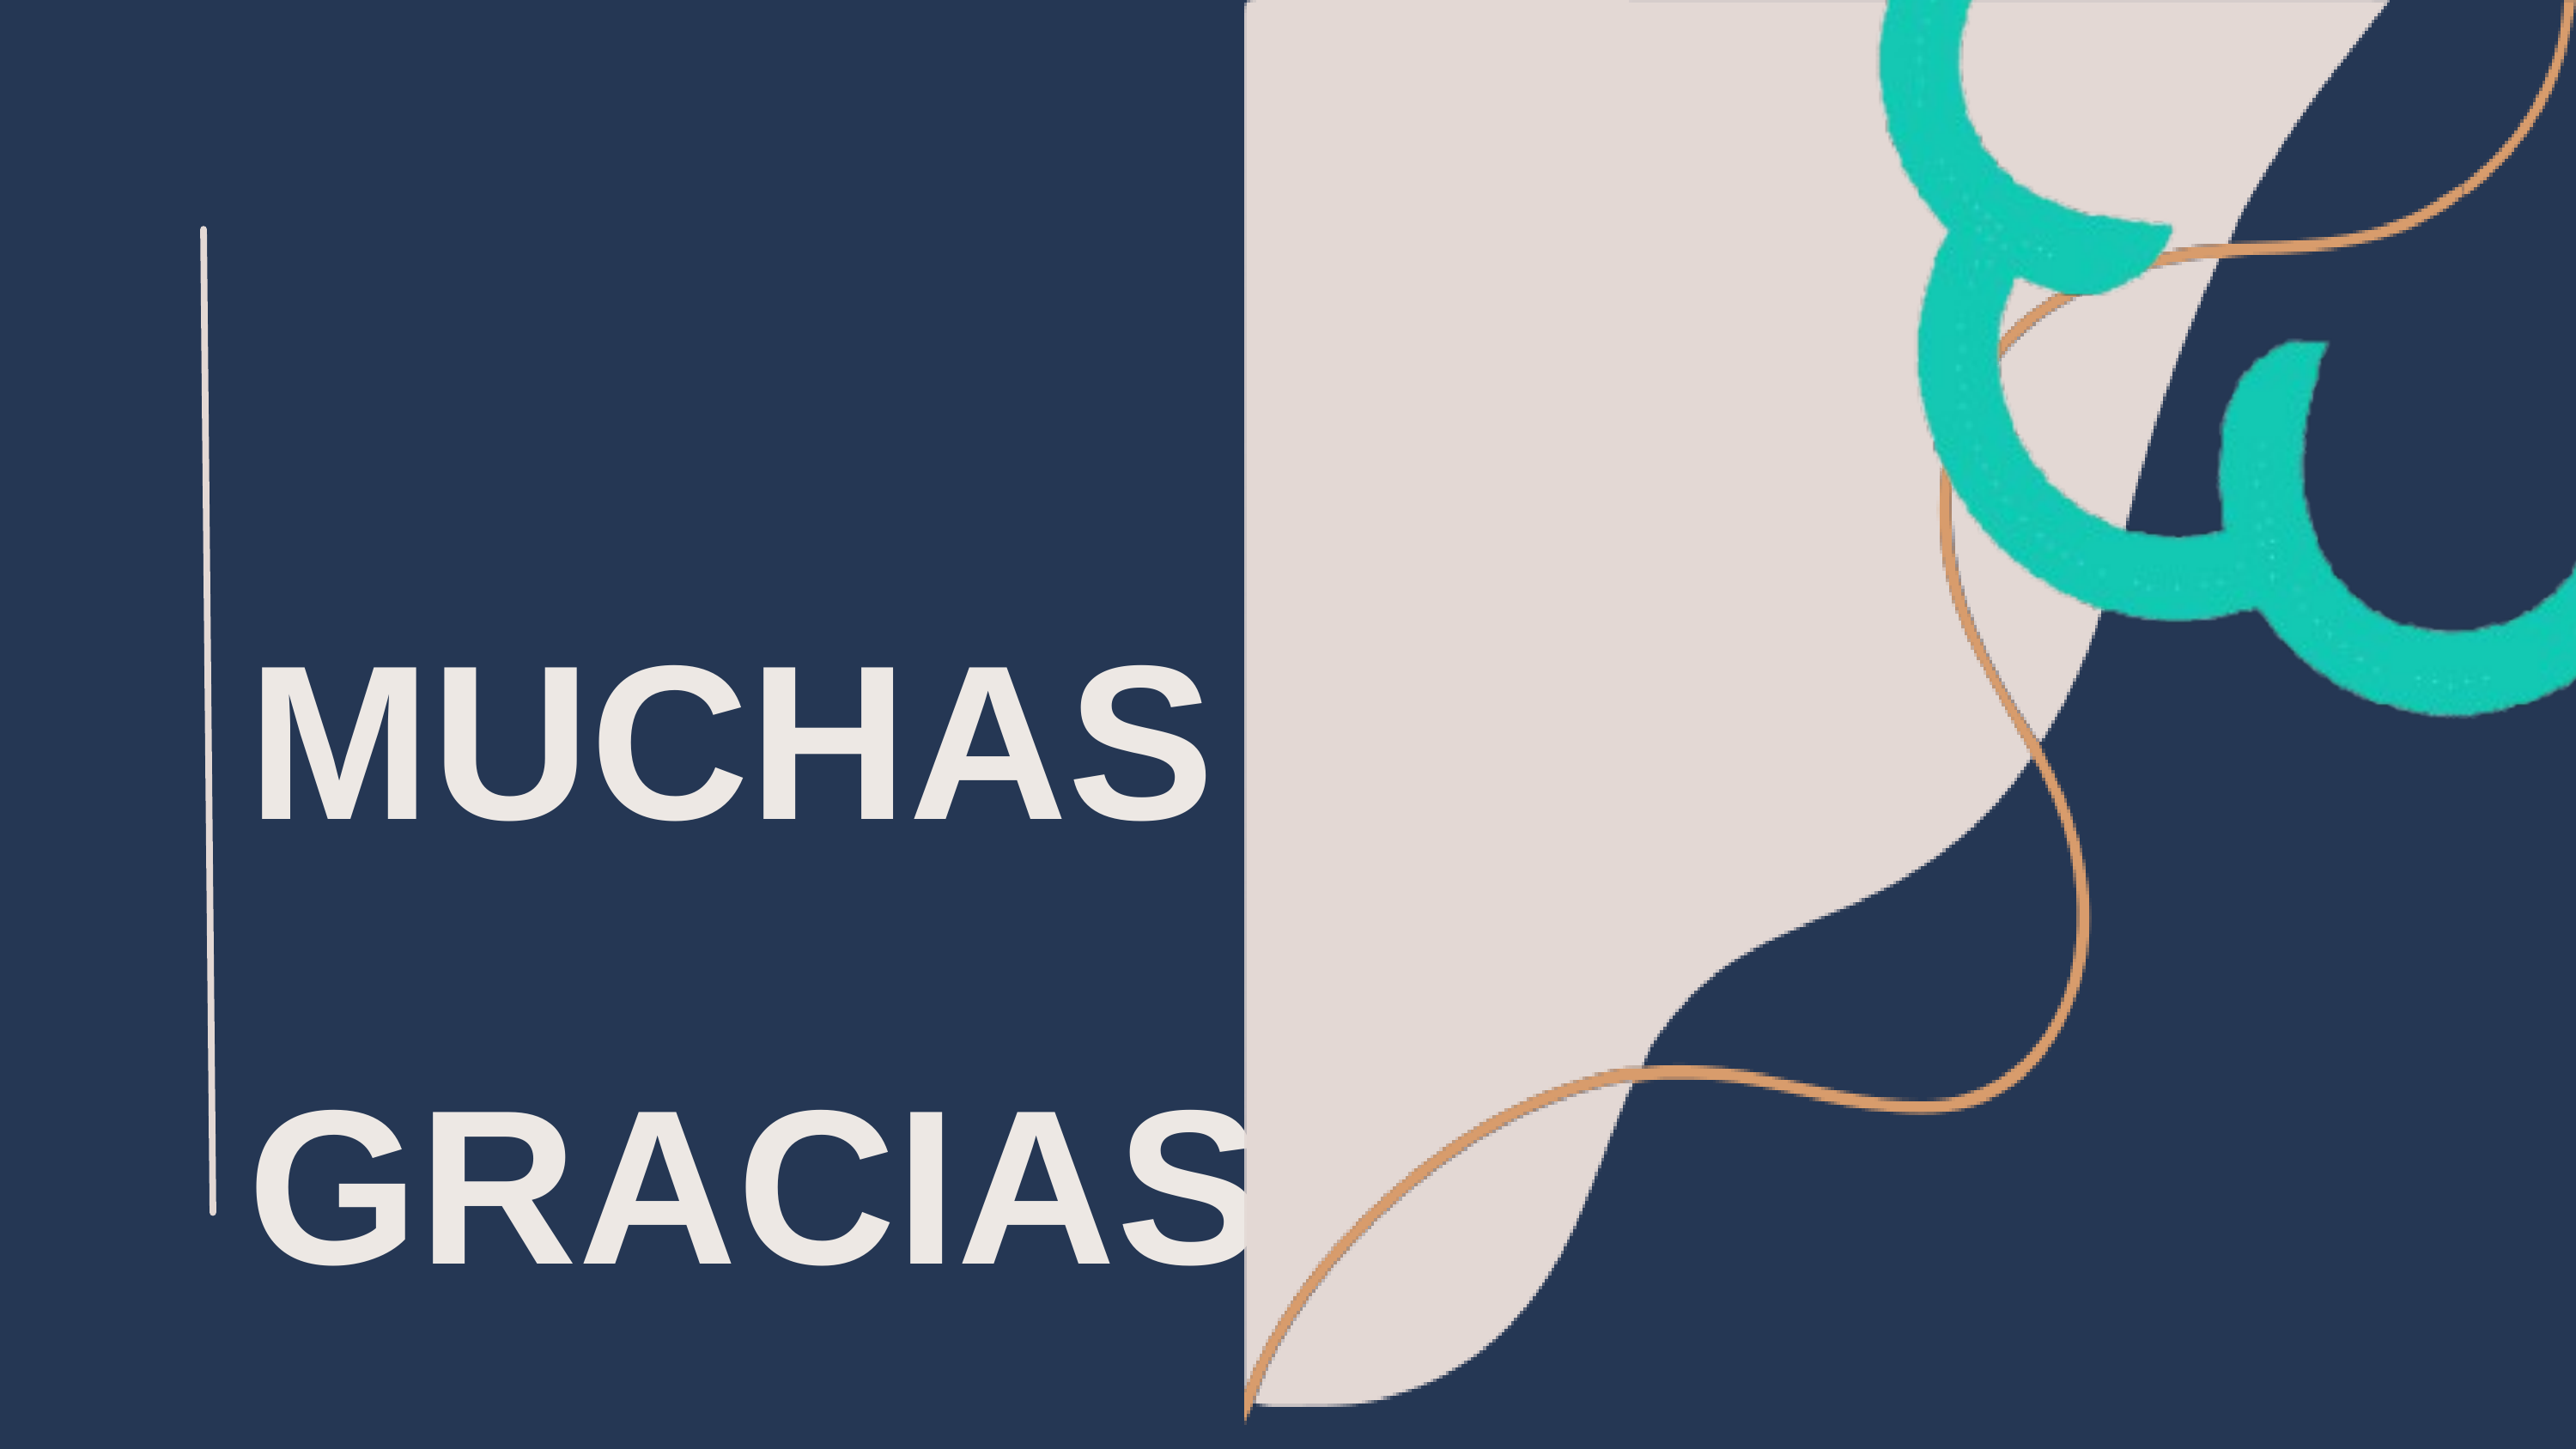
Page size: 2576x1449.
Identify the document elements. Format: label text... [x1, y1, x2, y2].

text_box [1321, 0, 2576, 824]
text_box [1244, 0, 2576, 1425]
text_box MUCHAS GRACIAS [247, 419, 1244, 1308]
